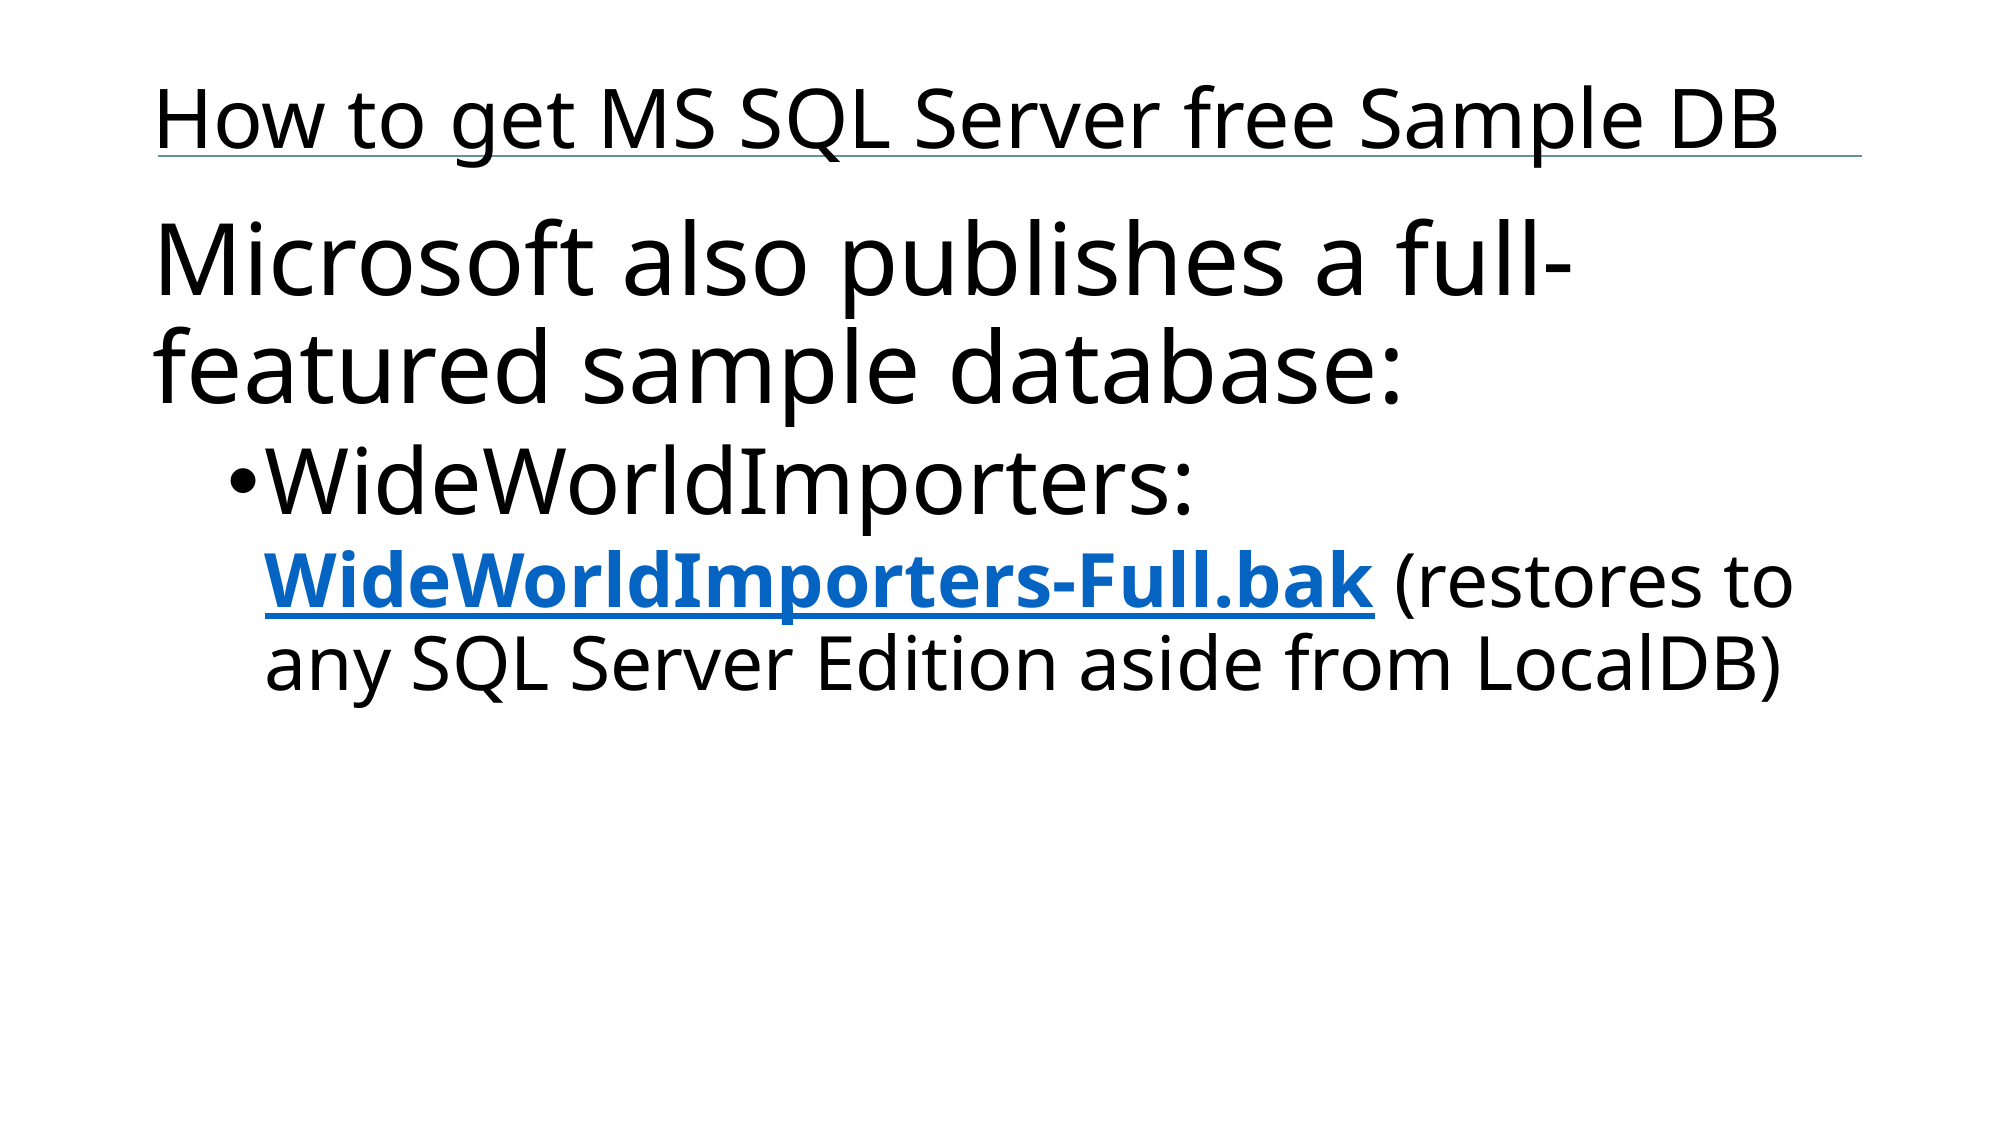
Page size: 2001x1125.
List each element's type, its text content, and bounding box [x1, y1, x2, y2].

title How to get MS SQL Server free Sample DB [137, 59, 1863, 184]
list Microsoft also publishes a full-featured sample database: WideWorldImporters: WideWorldImporters-Full.bak (restores to any SQL Server Edition aside from LocalDB) [137, 201, 1863, 1014]
